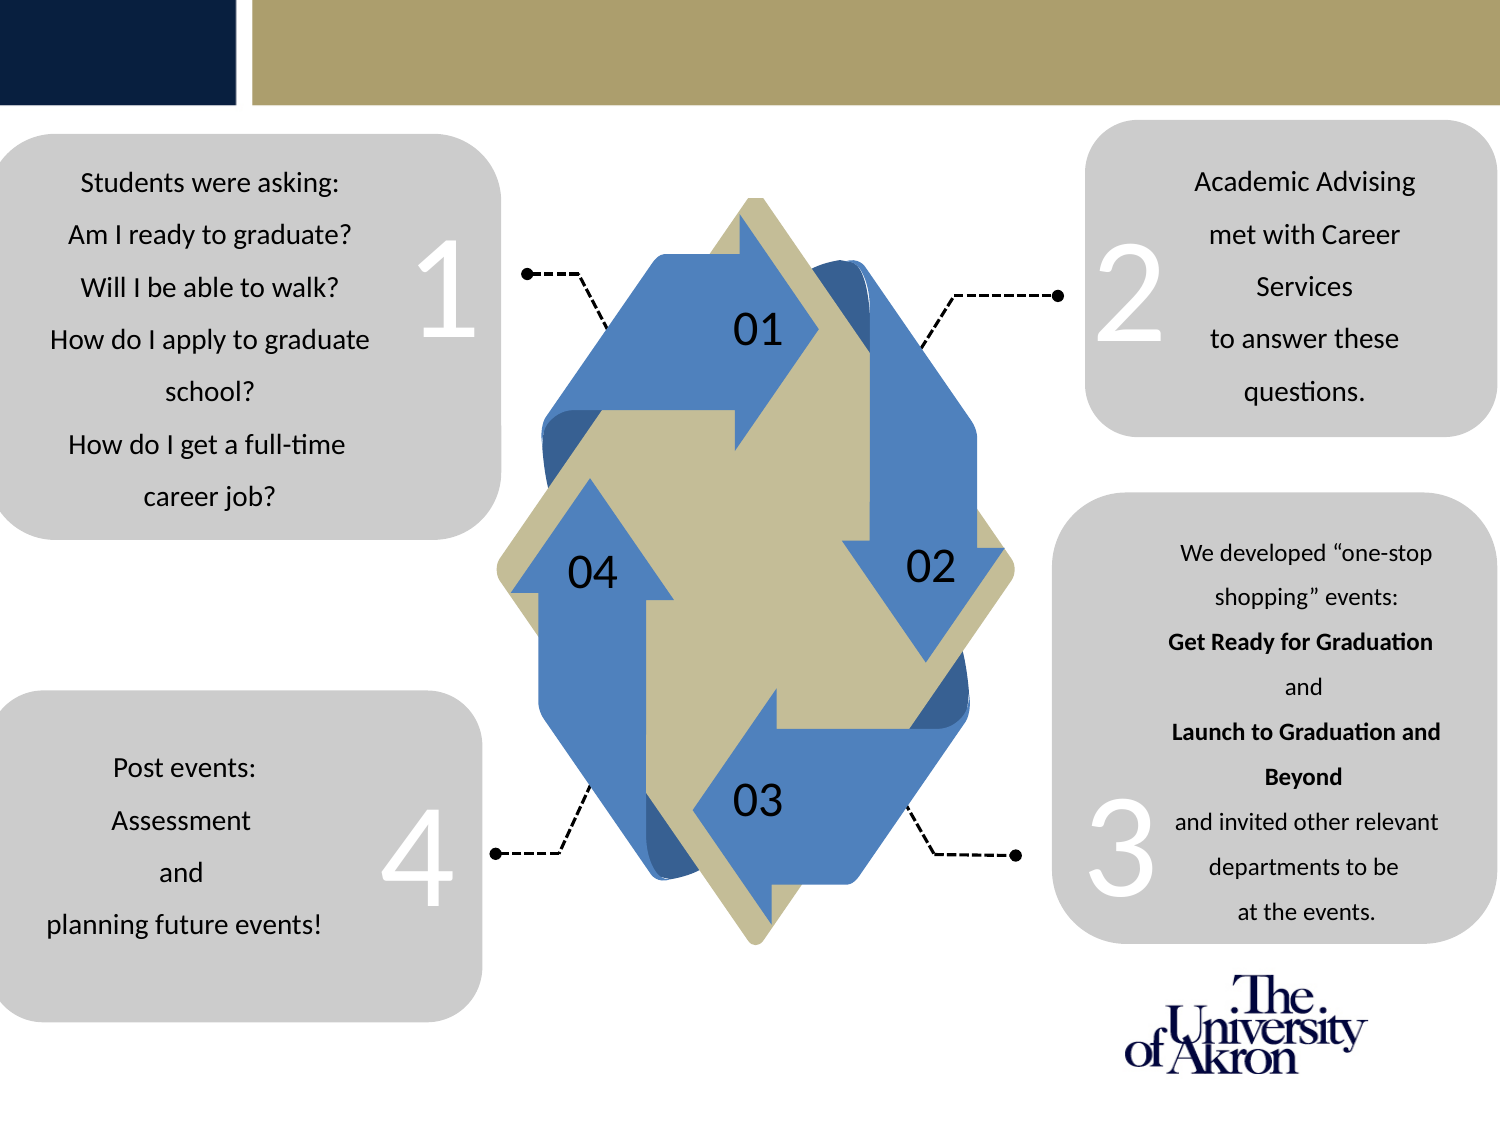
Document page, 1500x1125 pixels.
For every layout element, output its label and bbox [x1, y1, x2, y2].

picture [0, 0, 1500, 1125]
text_box [0, 119, 1498, 947]
